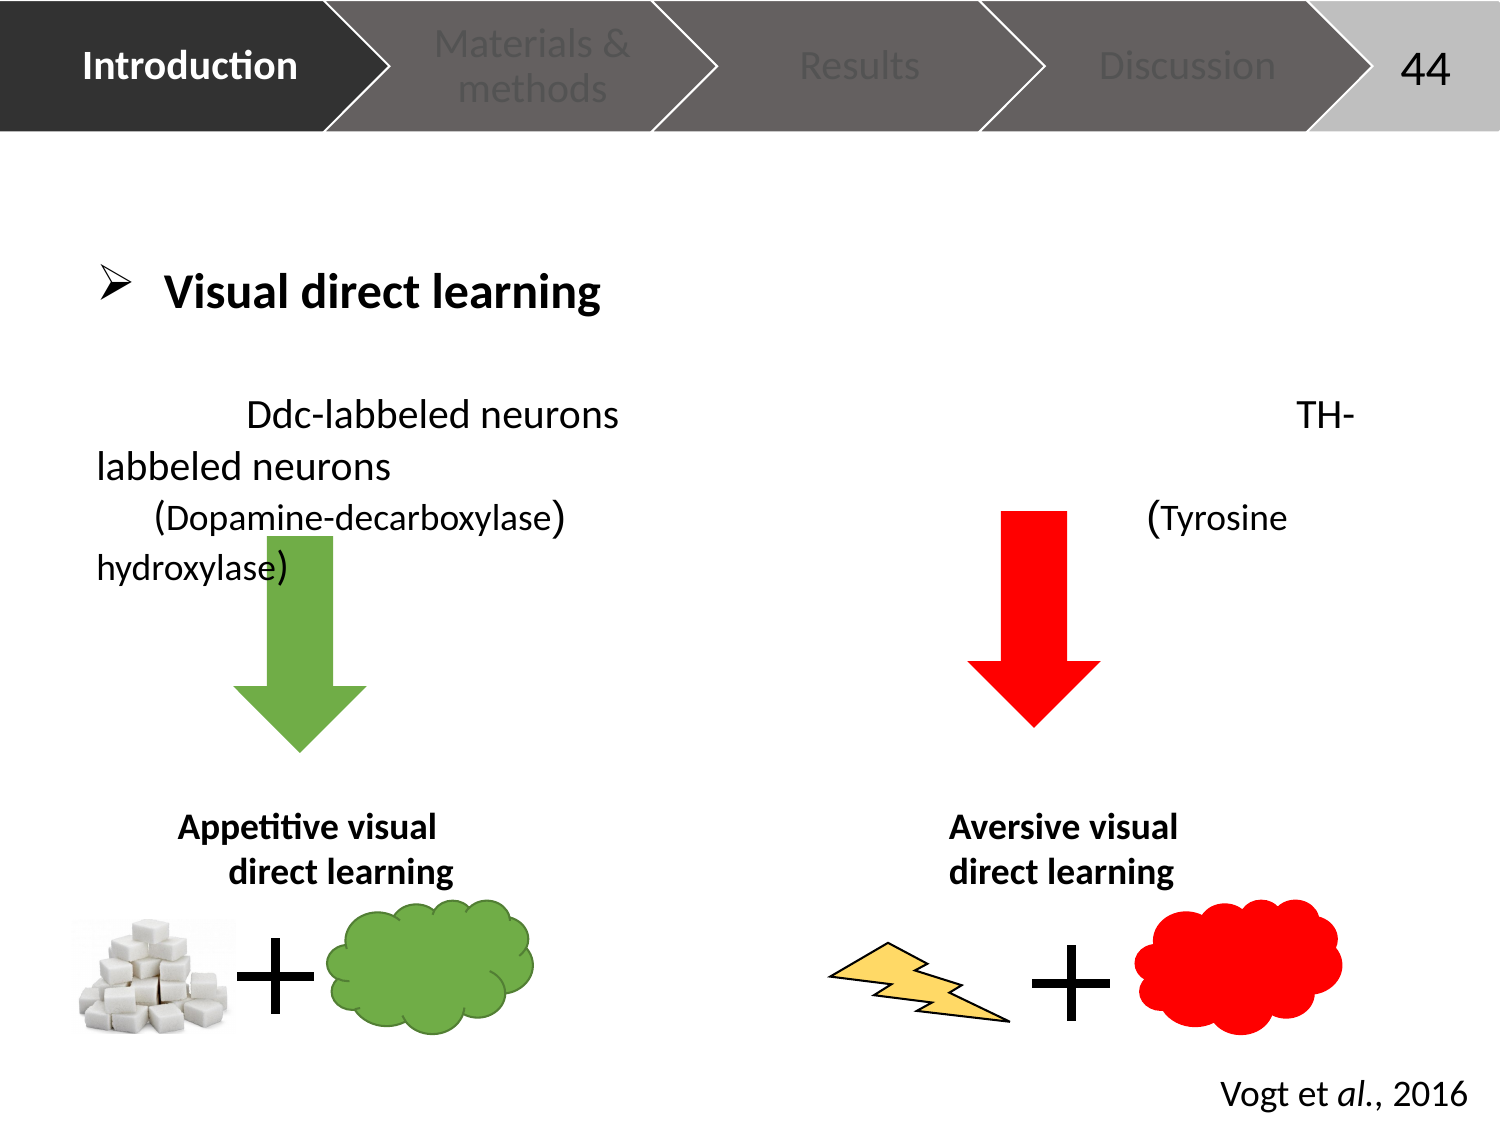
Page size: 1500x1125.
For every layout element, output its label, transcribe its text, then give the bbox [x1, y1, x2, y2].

text_box [827, 941, 1011, 1023]
text_box [967, 647, 1101, 728]
text_box [1134, 899, 1343, 1036]
text_box [233, 647, 367, 753]
text_box [325, 899, 534, 1036]
text_box [1032, 945, 1110, 1021]
text_box [237, 938, 314, 1014]
text_box Aversive visual direct learning [934, 794, 1338, 899]
text_box Appetitive visual direct learning [162, 794, 566, 899]
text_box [0, 0, 1500, 133]
picture [71, 919, 236, 1034]
text_box Vogt et al., 2016 [1205, 1061, 1500, 1122]
text_box Visual direct learning Ddc-labbeled neurons TH-labbeled neurons (Dopamine-decarboxylase) (Tyrosine hydroxylase) [81, 251, 1397, 647]
